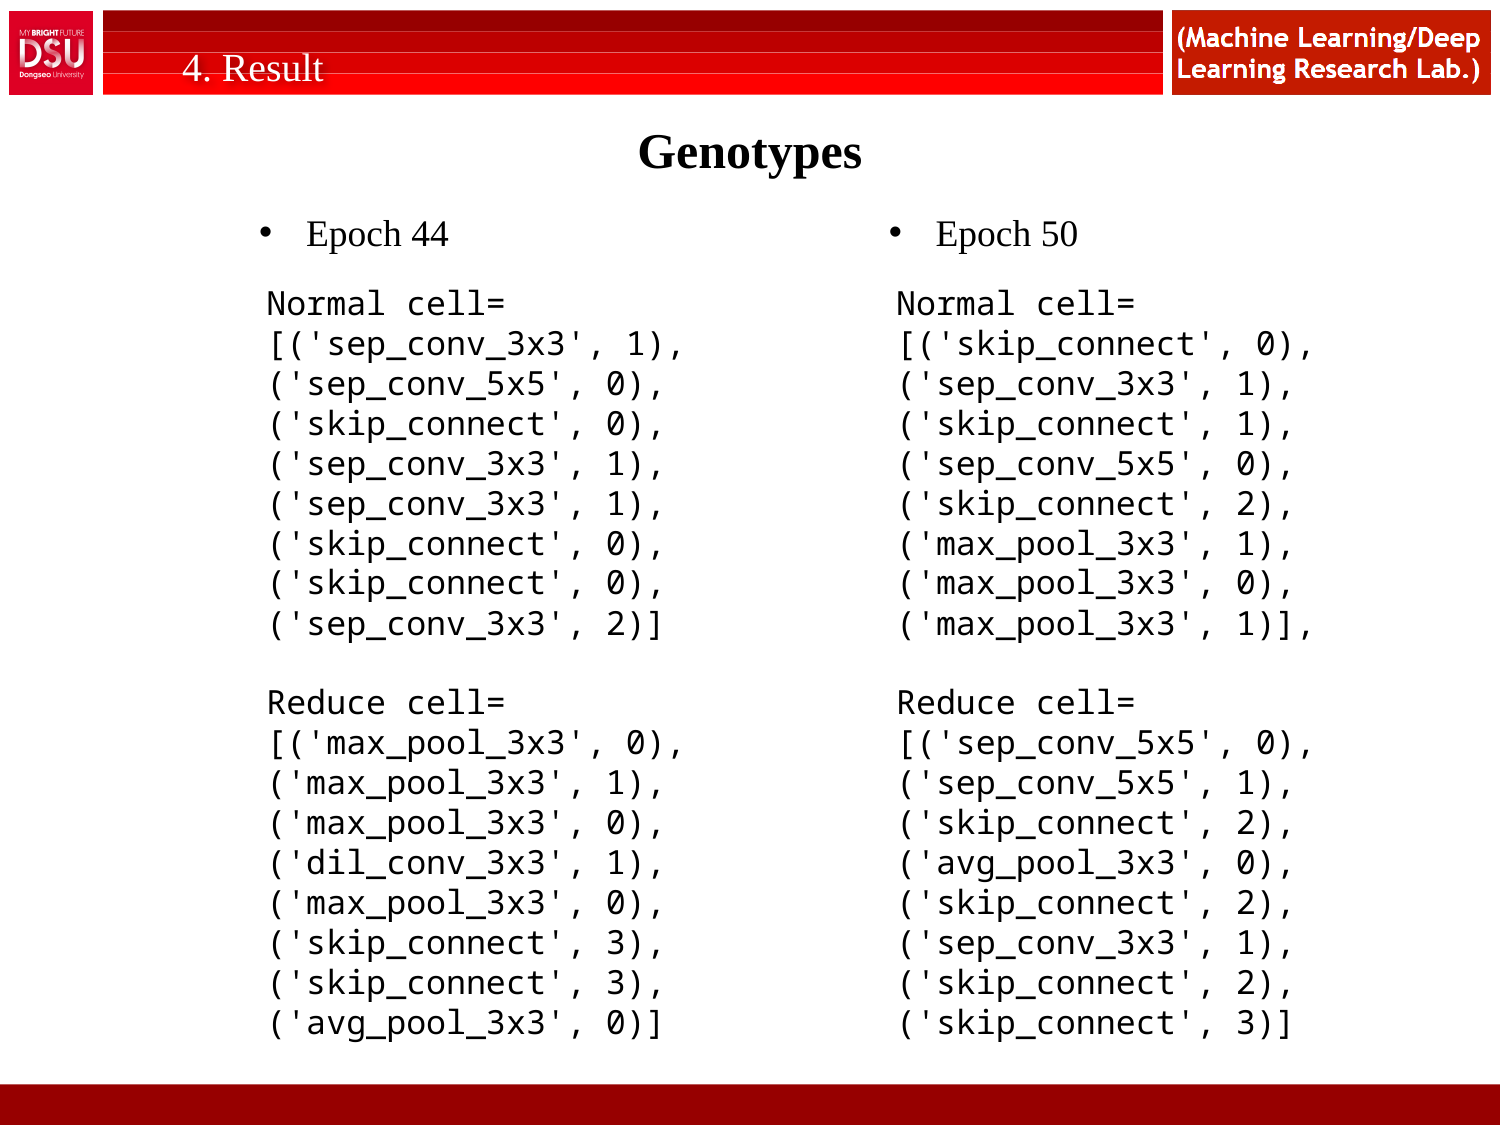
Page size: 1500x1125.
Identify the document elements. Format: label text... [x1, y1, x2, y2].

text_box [0, 2, 1500, 96]
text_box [244, 201, 751, 1058]
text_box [873, 201, 1380, 1058]
text_box Genotypes [497, 110, 1003, 186]
text_box [0, 1082, 1500, 1125]
